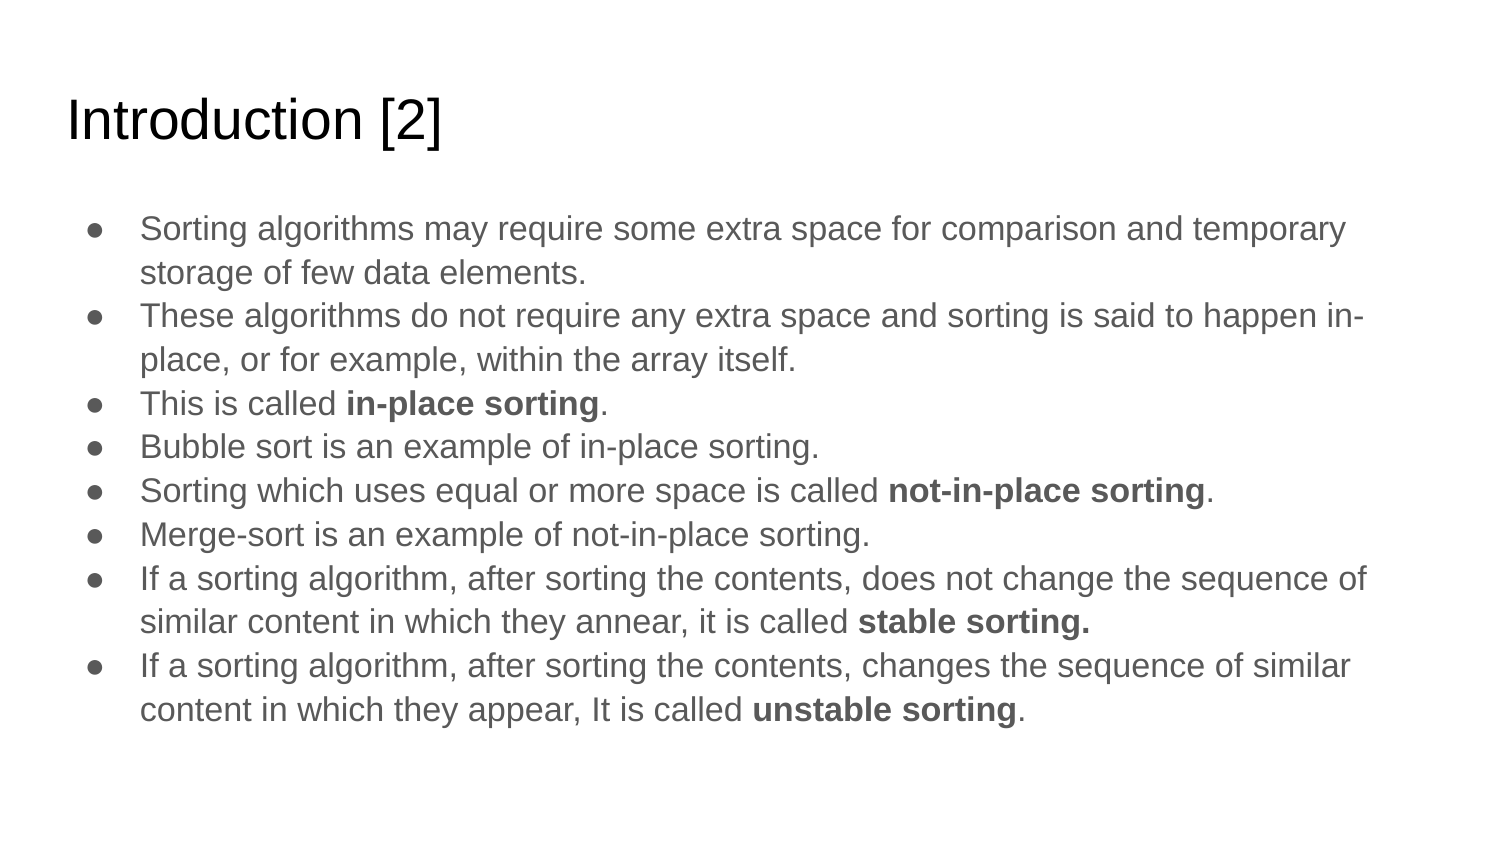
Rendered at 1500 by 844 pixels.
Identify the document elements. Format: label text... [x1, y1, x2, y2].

list Sorting algorithms may require some extra space for comparison and temporary storage of few data elements. These algorithms do not require any extra space and sorting is said to happen in-place, or for example, within the array itself. This is called in-place sorting. Bubble sort is an example of in-place sorting. Sorting which uses equal or more space is called not-in-place sorting. Merge-sort is an example of not-in-place sorting. If a sorting algorithm, after sorting the contents, does not change the sequence of similar content in which they annear, it is called stable sorting. If a sorting algorithm, after sorting the contents, changes the sequence of similar content in which they appear, It is called unstable sorting. [51, 189, 1449, 750]
title Introduction [2] [51, 72, 1449, 167]
